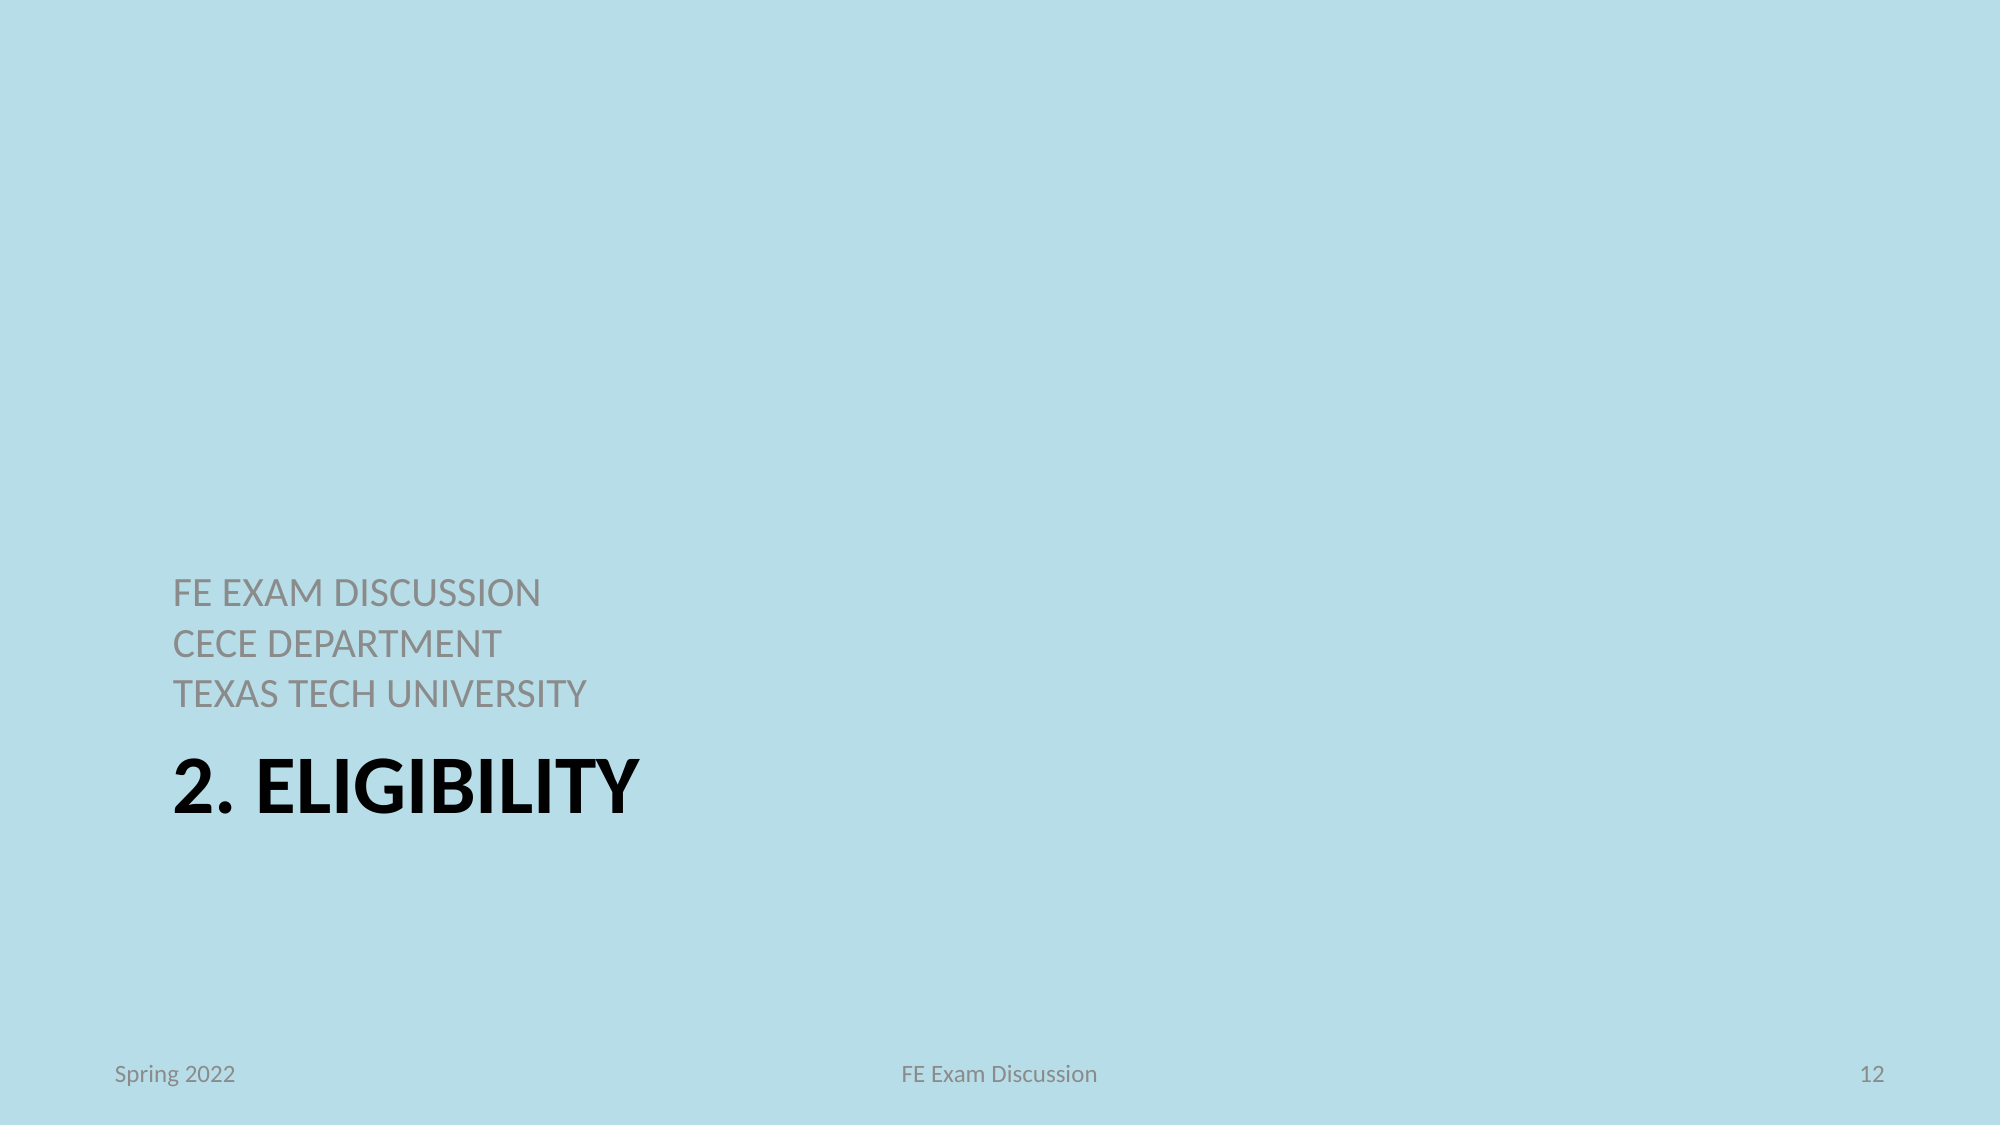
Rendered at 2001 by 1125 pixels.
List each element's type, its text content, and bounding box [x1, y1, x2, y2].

slide_number Spring 2022 [99, 1042, 567, 1103]
list FE EXAM DISCUSSION CECE DEPARTMENT TEXAS TECH UNIVERSITY [157, 476, 1858, 723]
title 2. ELIGIBILITY [157, 723, 1858, 947]
slide_number 12 [1433, 1042, 1900, 1103]
footer FE Exam Discussion [683, 1042, 1317, 1103]
